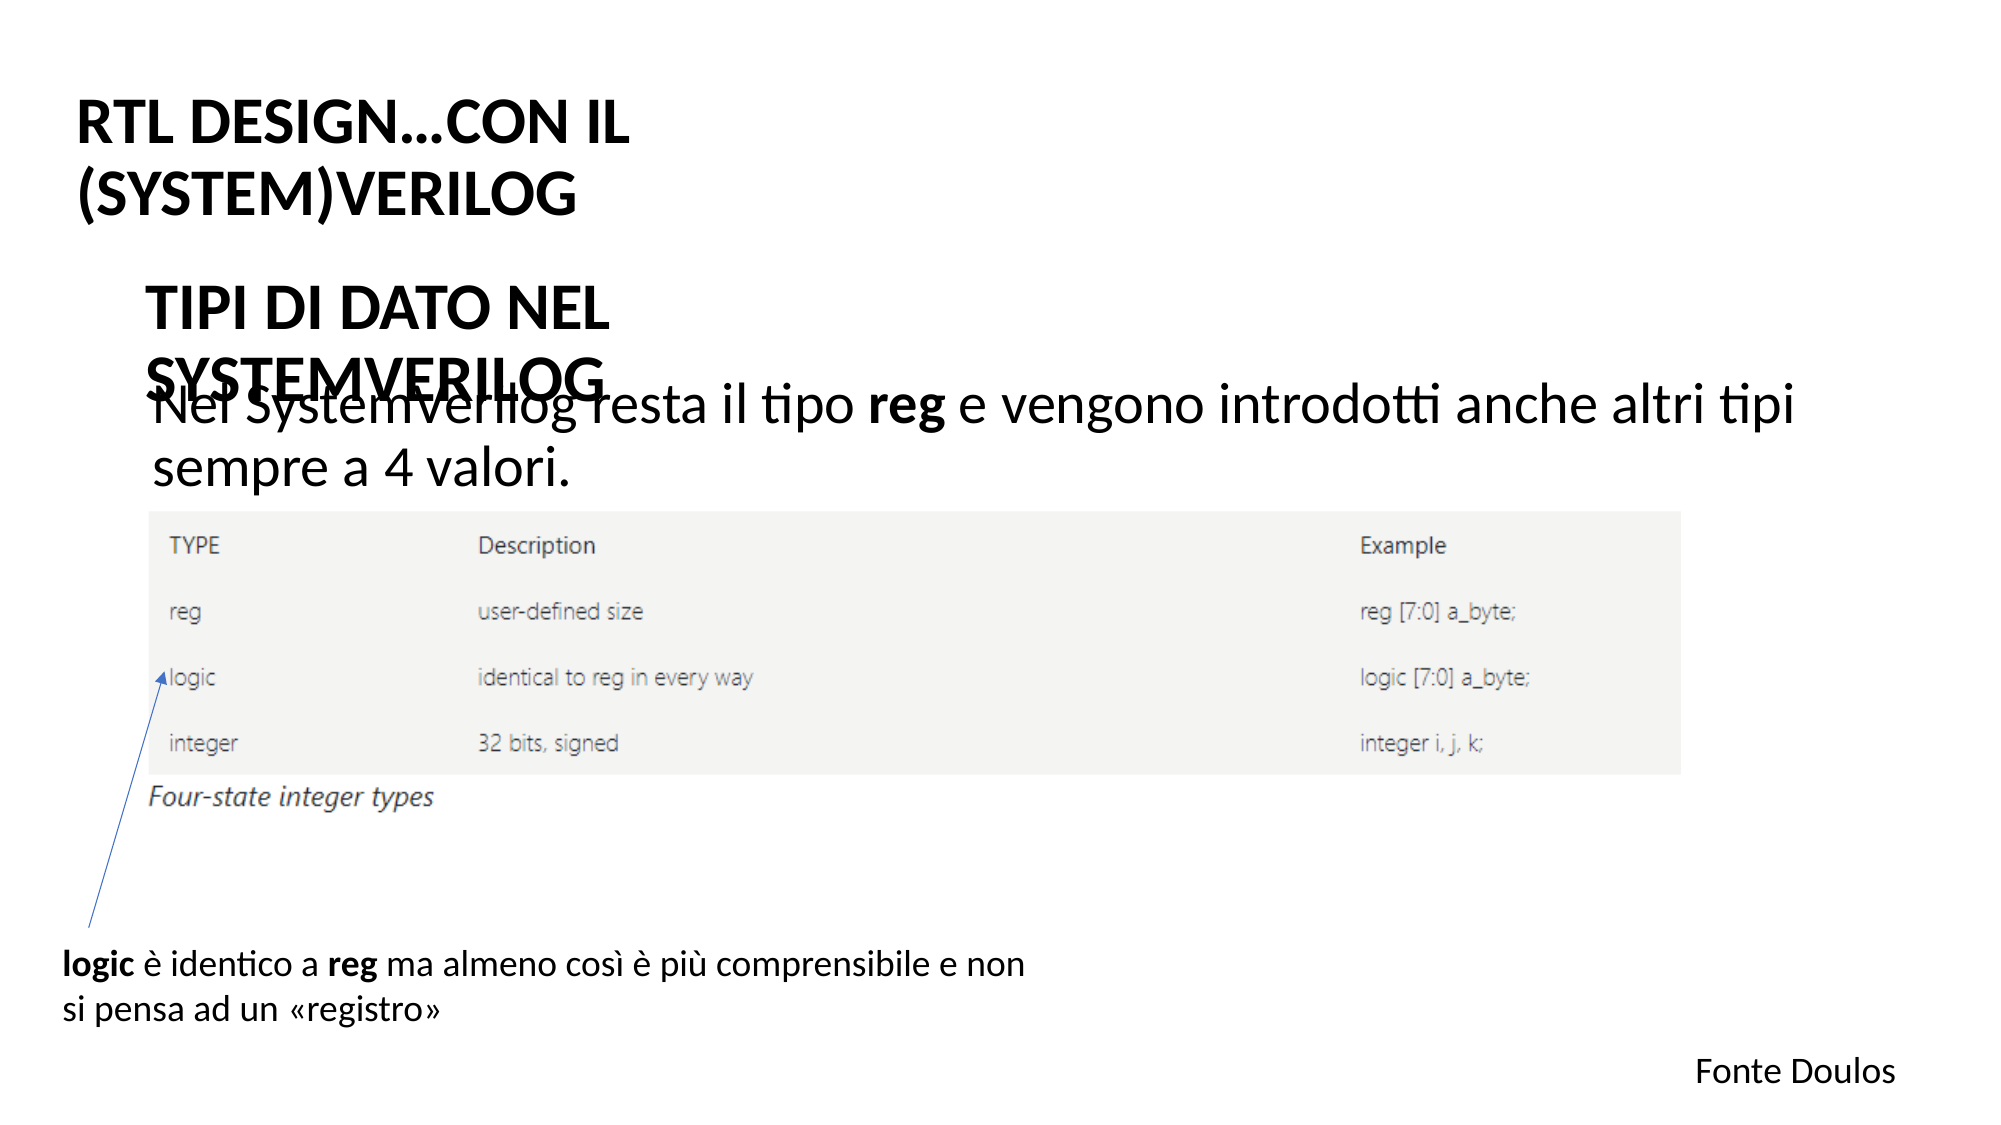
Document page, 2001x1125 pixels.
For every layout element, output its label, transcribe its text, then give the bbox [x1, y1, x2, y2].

text_box RTL design…con il (System)Verilog [61, 78, 1147, 175]
text_box logic è identico a reg ma almeno così è più comprensibile e non si pensa ad un «registro» [47, 932, 1048, 1037]
text_box Tipi di dato nel SystemVerilog [130, 264, 1001, 355]
text_box Fonte Doulos [1680, 1038, 2000, 1099]
picture [146, 510, 1681, 833]
list Nel SystemVerilog resta il tipo reg e vengono introdotti anche altri tipi sempre a 4 valori. [137, 365, 1863, 1080]
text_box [88, 671, 165, 928]
